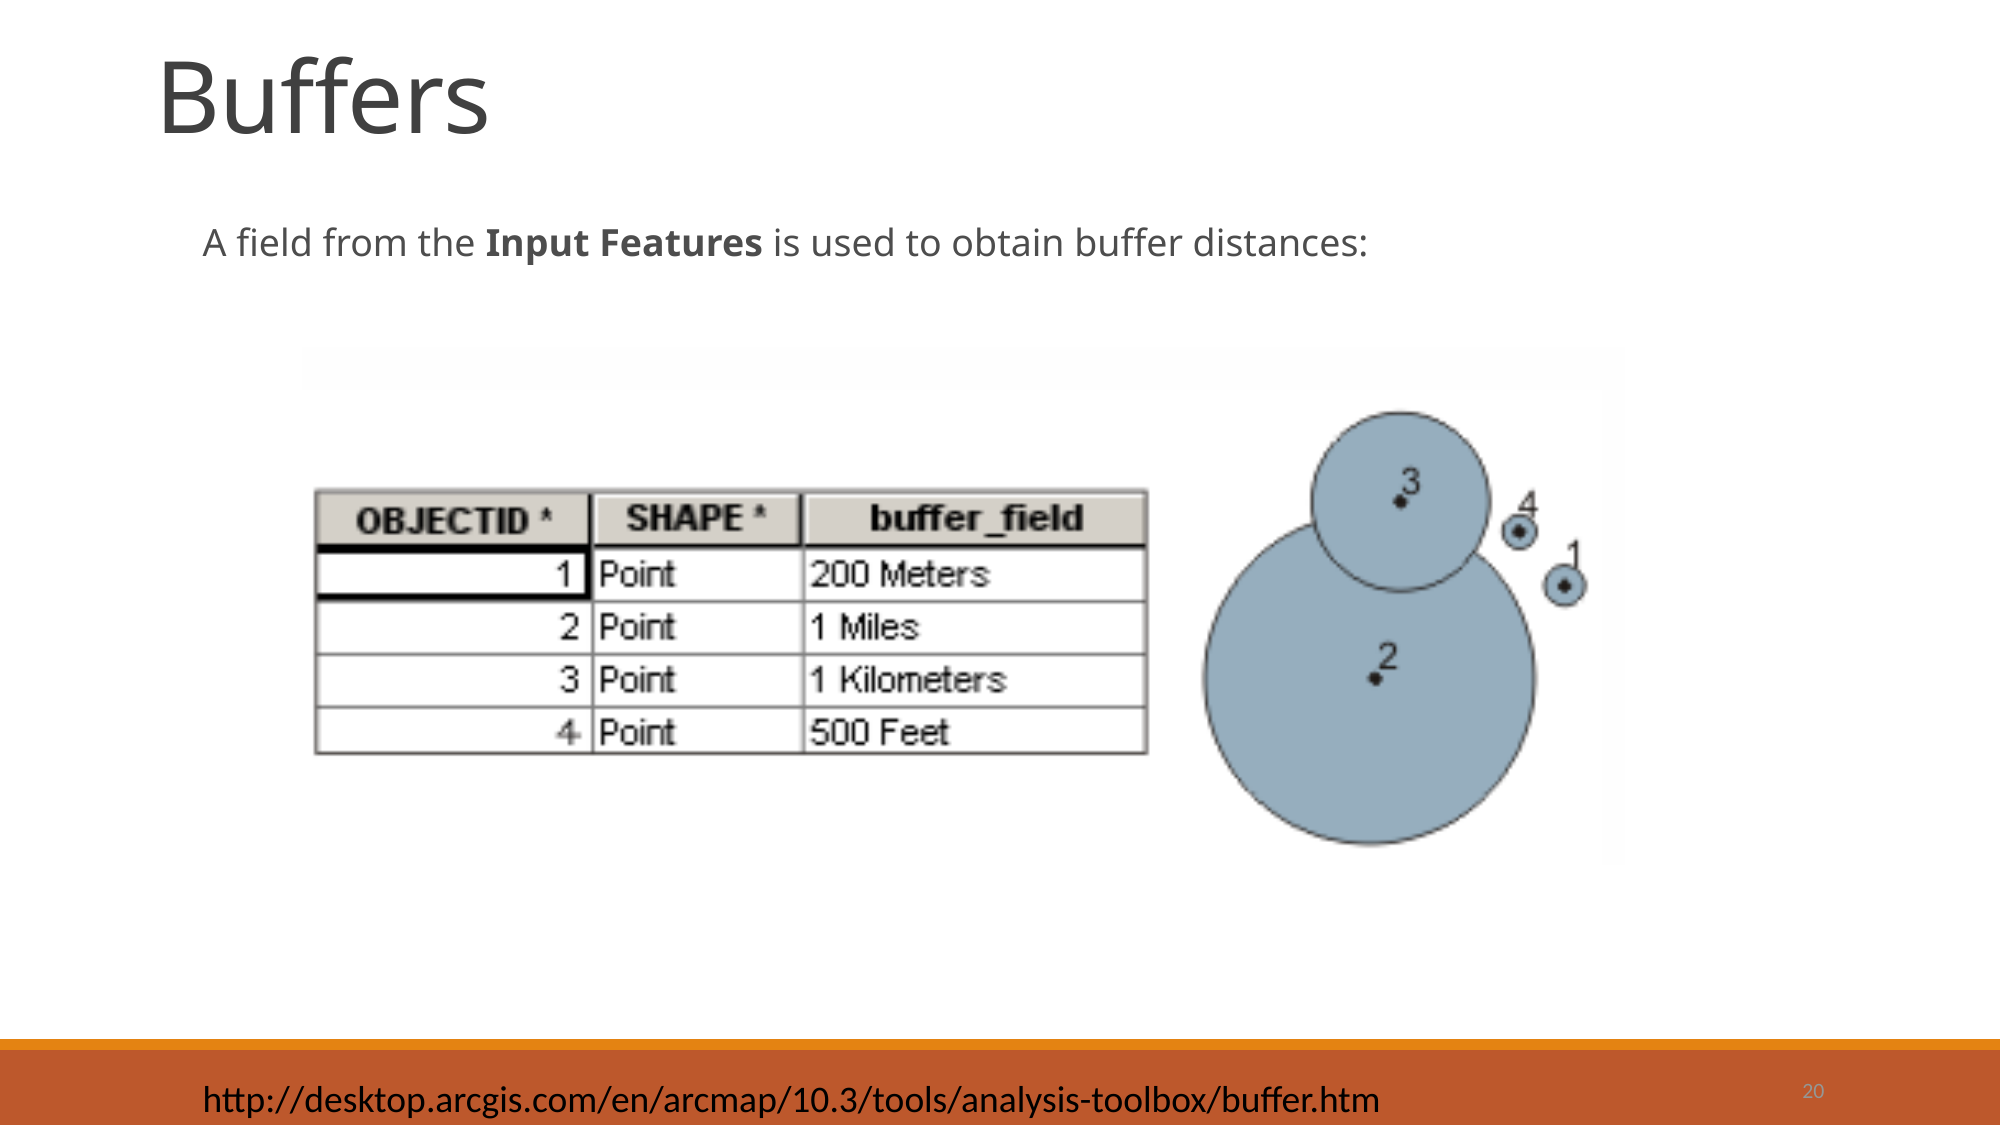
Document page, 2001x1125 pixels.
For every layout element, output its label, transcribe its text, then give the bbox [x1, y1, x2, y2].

picture [301, 346, 1625, 866]
text_box http://desktop.arcgis.com/en/arcmap/10.3/tools/analysis-toolbox/buffer.htm [188, 1067, 1647, 1125]
slide_number 20 [1624, 1059, 1840, 1120]
text_box A field from the Input Features is used to obtain buffer distances: [188, 211, 1492, 272]
title Buffers [140, 24, 1791, 162]
